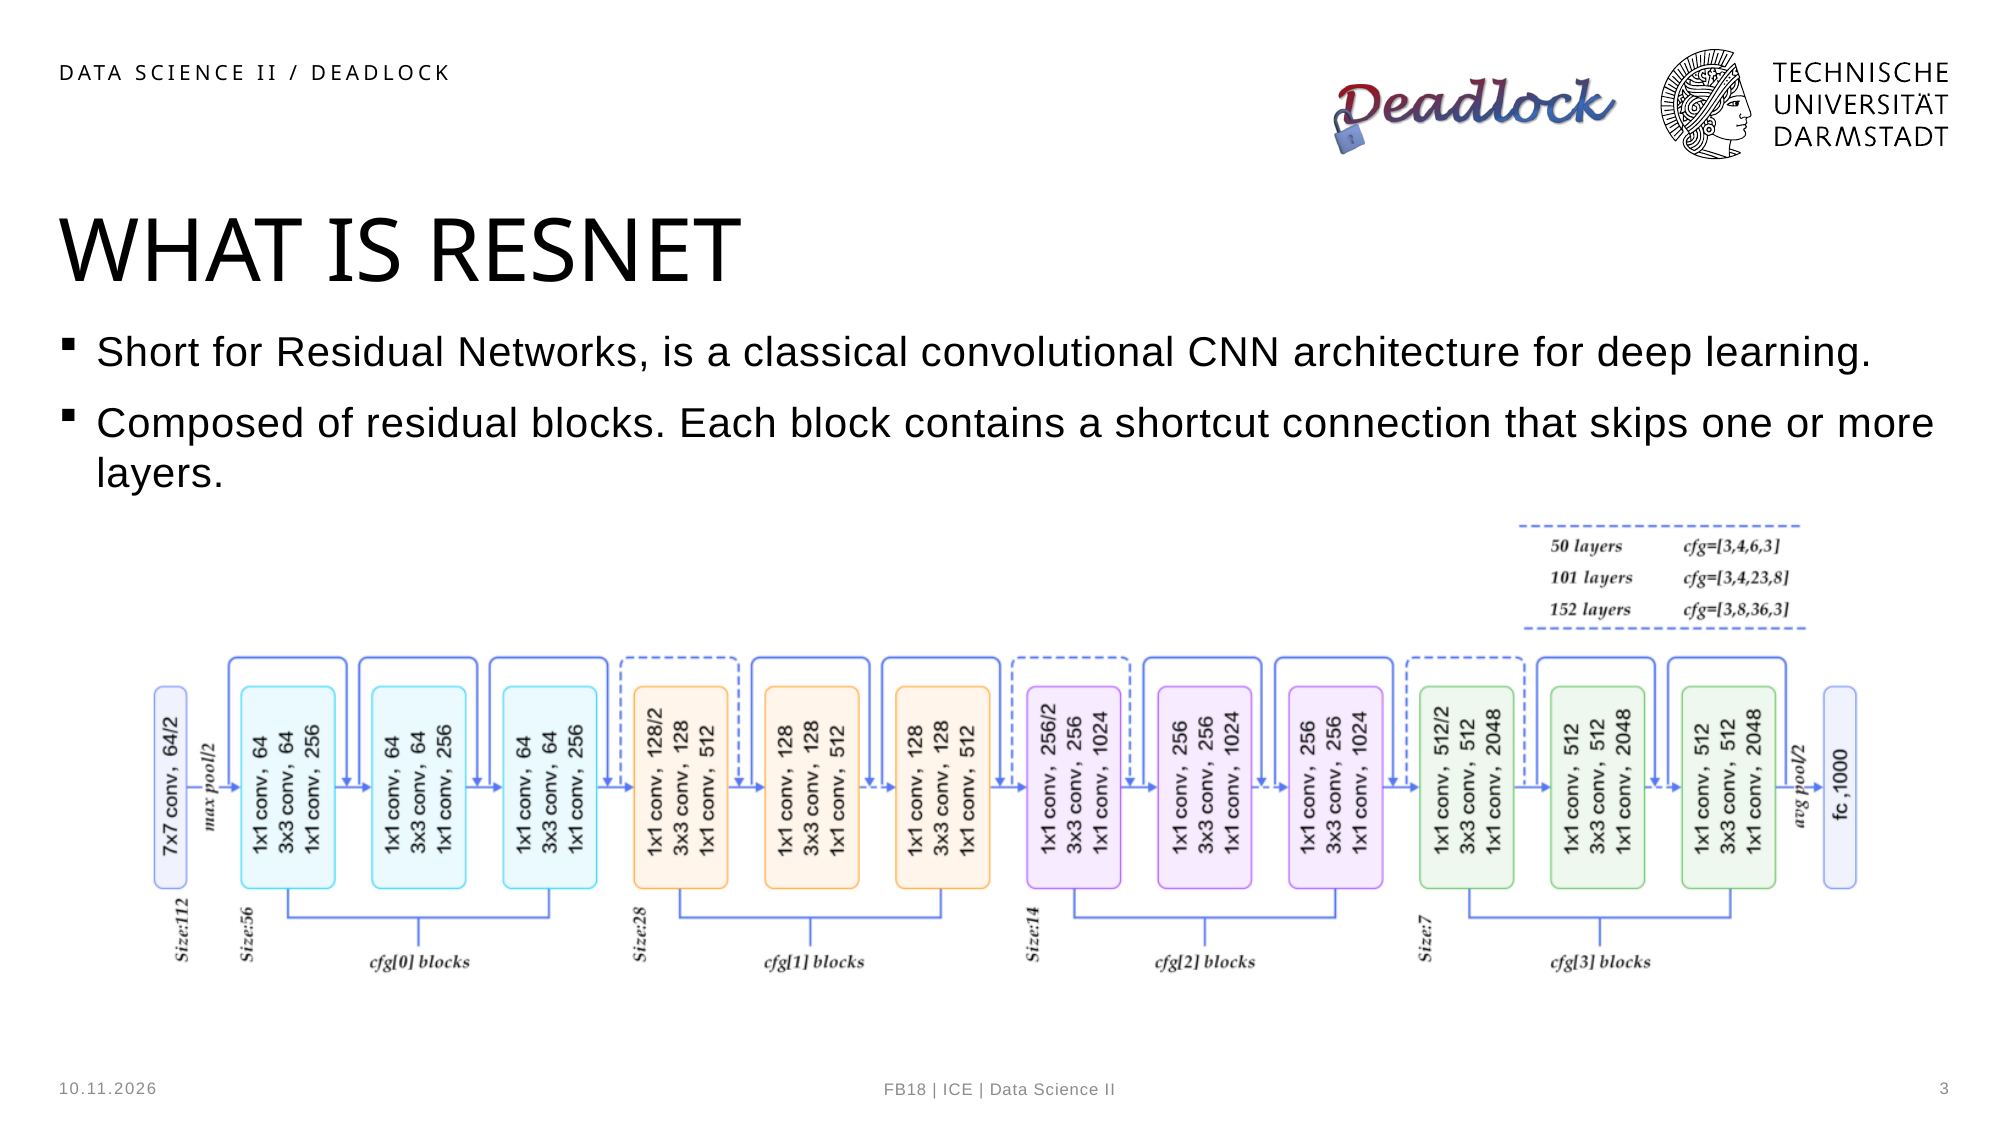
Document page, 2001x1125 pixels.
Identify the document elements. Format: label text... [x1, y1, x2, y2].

title What is resnet [59, 120, 1300, 298]
picture [149, 503, 1859, 987]
list Short for Residual Networks, is a classical convolutional CNN architecture for deep learning. Composed of residual blocks. Each block contains a shortcut connection that skips one or more layers. [59, 324, 1949, 1063]
footer Data Science II / Deadlock [59, 59, 1300, 89]
picture [1300, 25, 1651, 168]
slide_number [59, 1075, 296, 1106]
slide_number 3 [1708, 1075, 1949, 1106]
